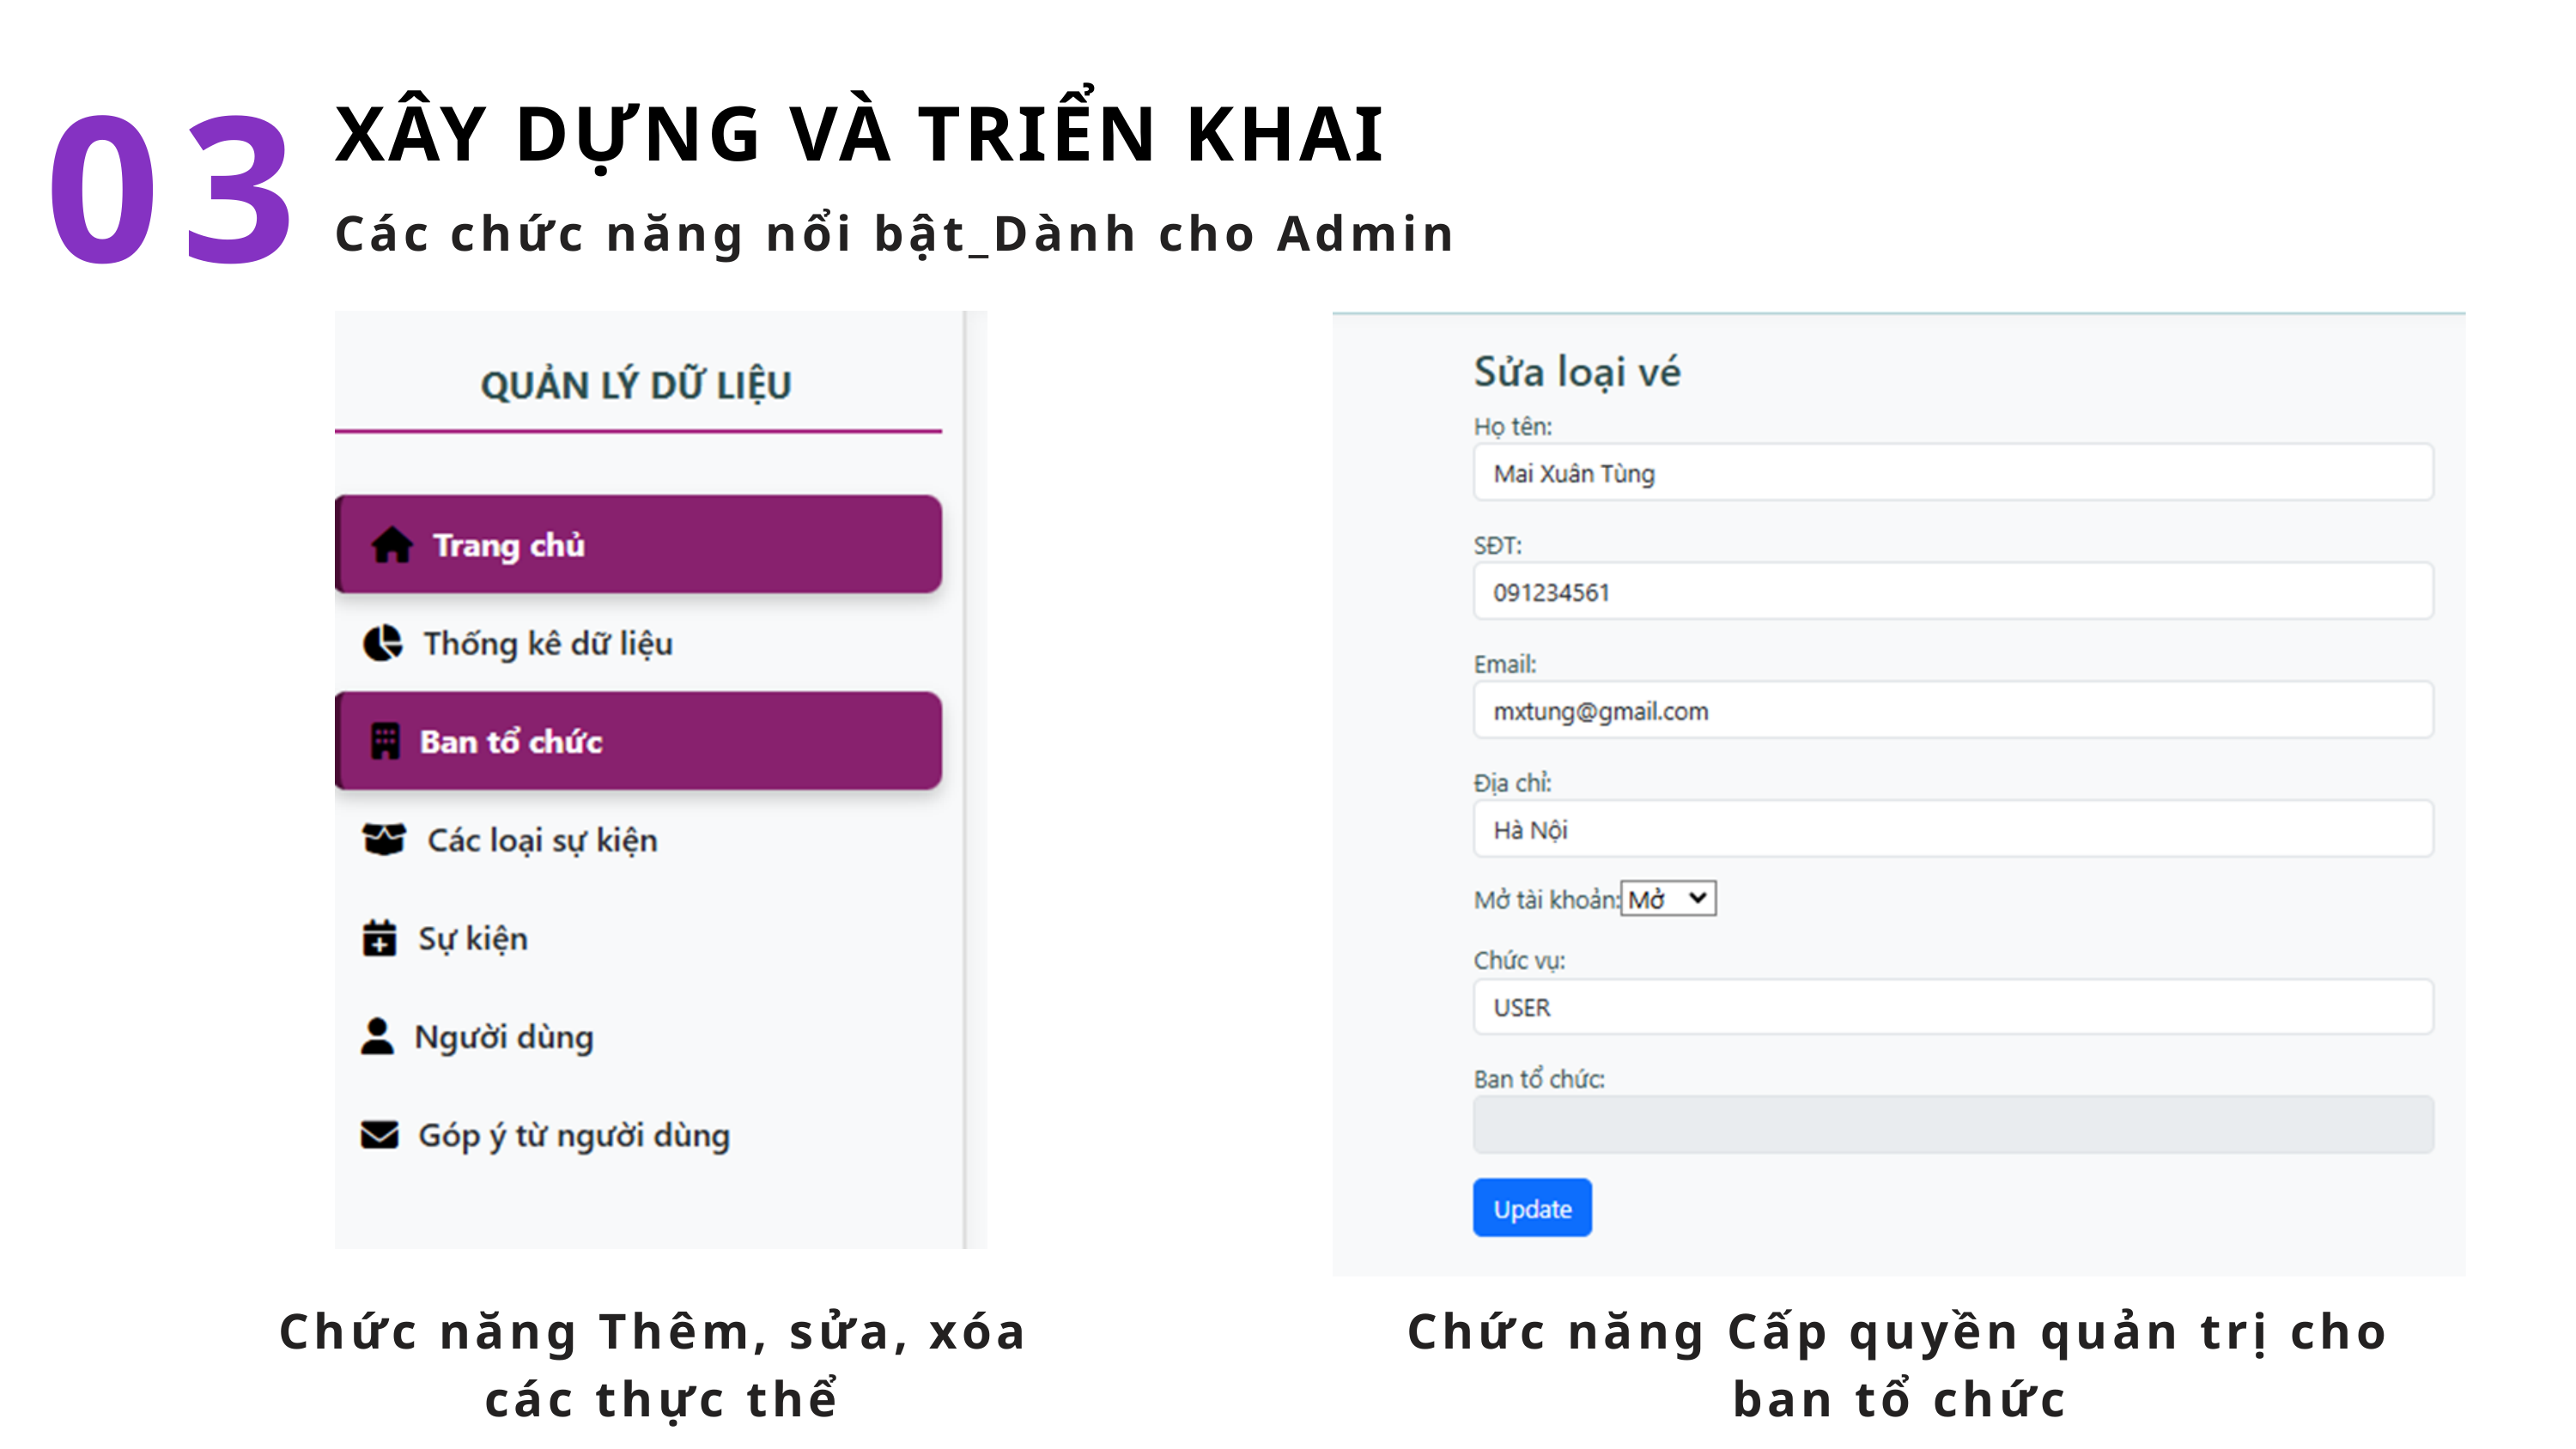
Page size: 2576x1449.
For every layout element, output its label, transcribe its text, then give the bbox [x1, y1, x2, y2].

text_box Chức năng Cấp quyền quản trị cho ban tổ chức [1399, 1290, 2399, 1427]
text_box [1333, 311, 2466, 1276]
text_box Chức năng Thêm, sửa, xóa các thực thể [64, 1290, 1258, 1427]
text_box [335, 311, 987, 1249]
text_box XÂY DỰNG VÀ TRIỂN KHAI [335, 70, 2044, 176]
text_box 03 [22, 19, 320, 303]
text_box Các chức năng nổi bật_Dành cho Admin [334, 192, 1526, 261]
